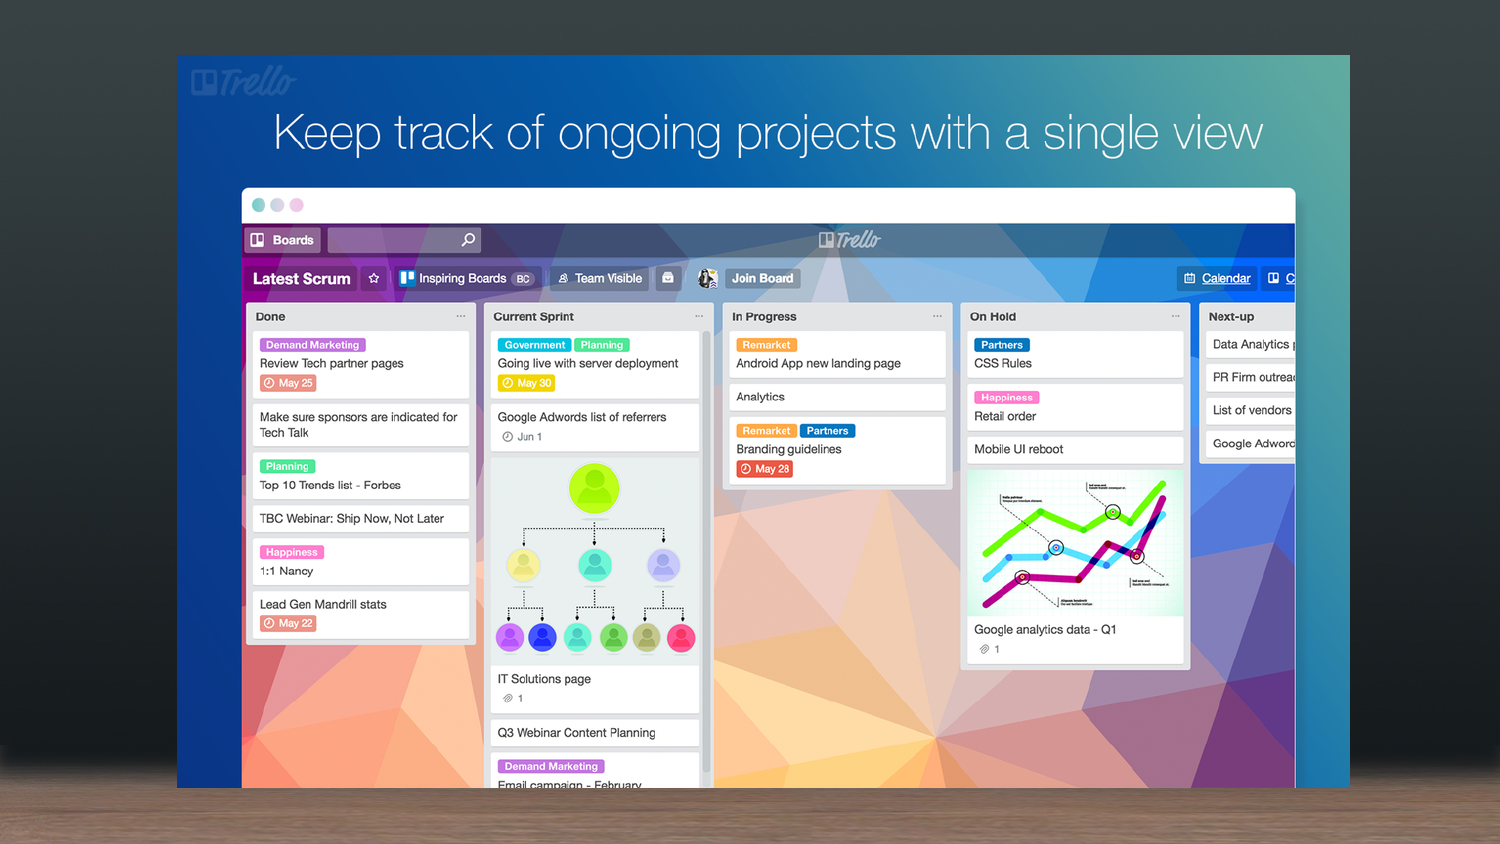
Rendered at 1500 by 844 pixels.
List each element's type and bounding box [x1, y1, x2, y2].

picture [0, 0, 1500, 844]
list [177, 55, 1350, 789]
